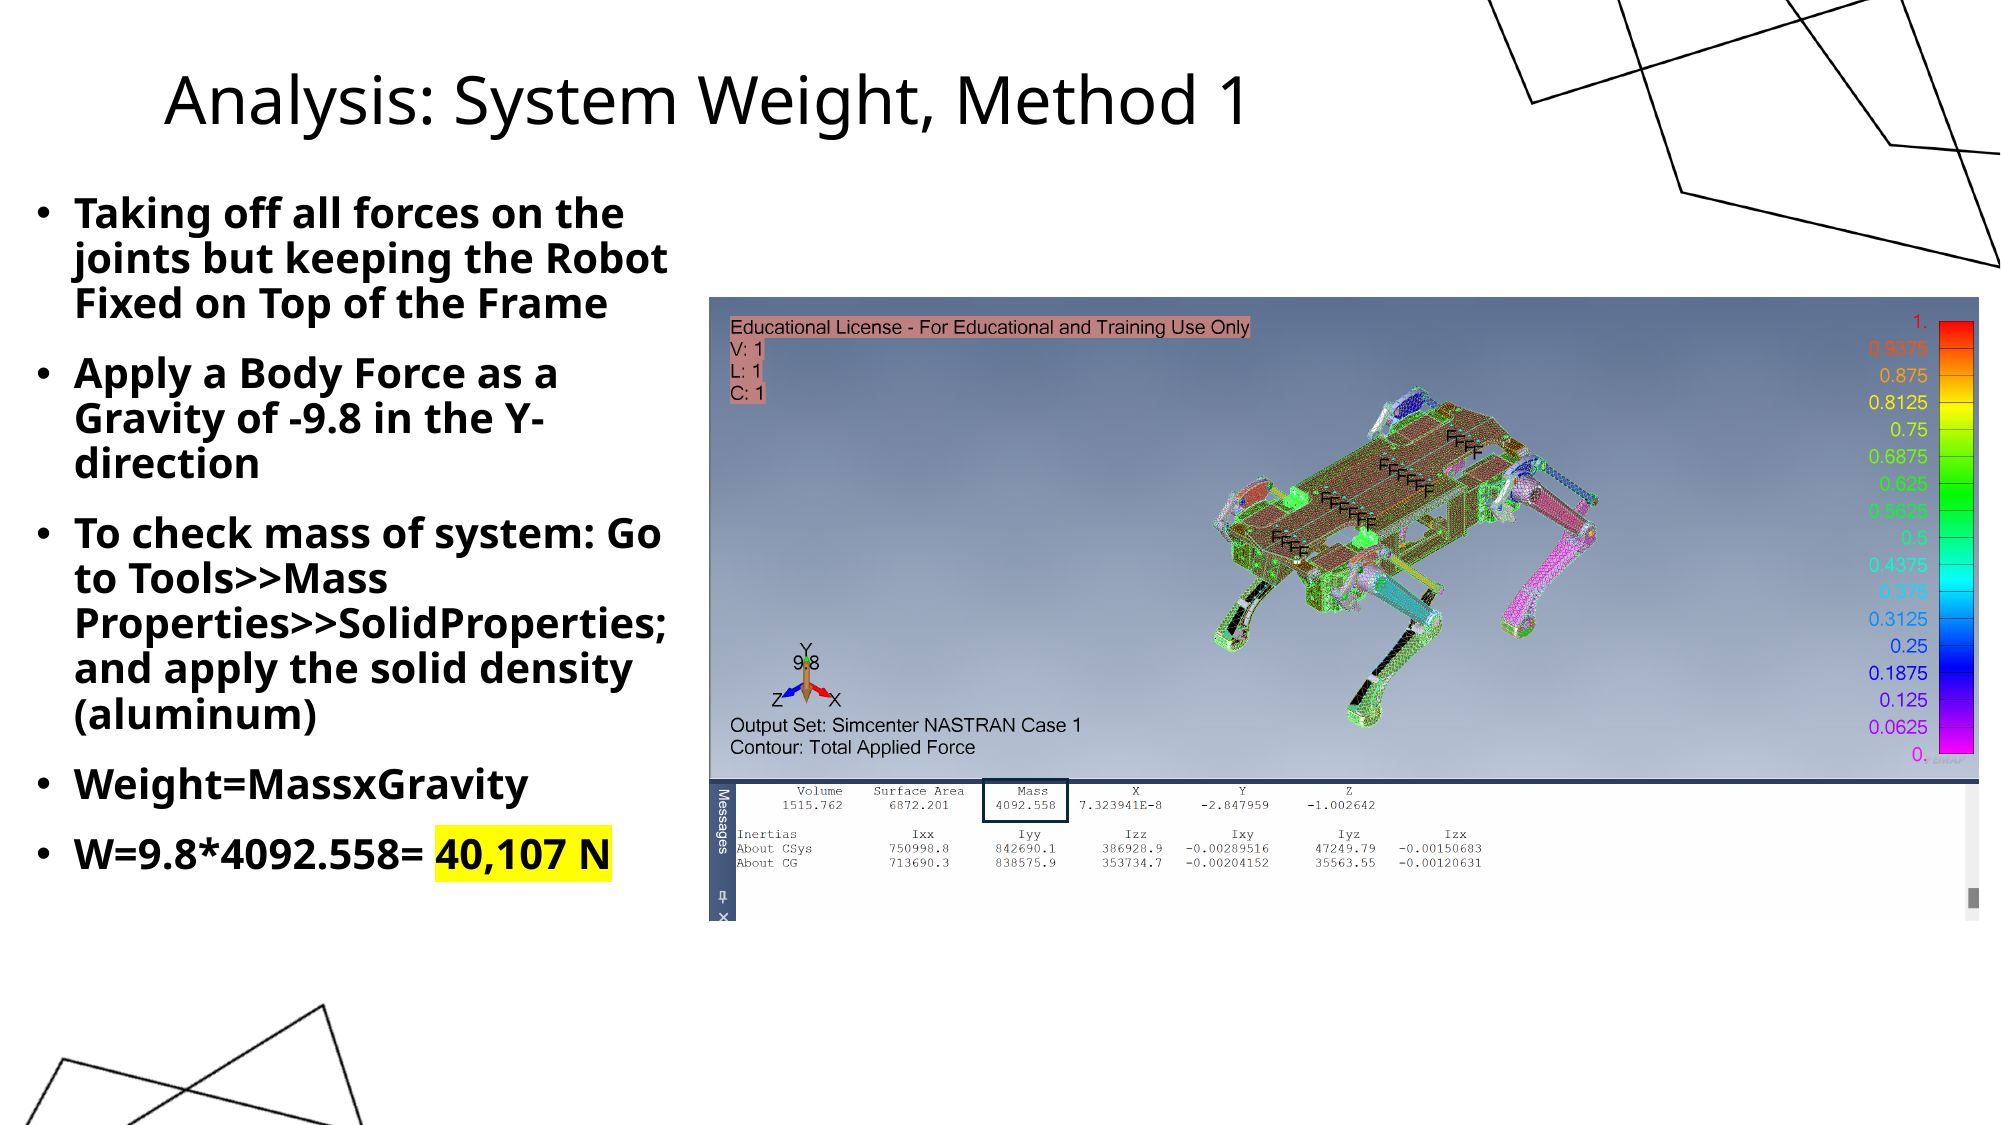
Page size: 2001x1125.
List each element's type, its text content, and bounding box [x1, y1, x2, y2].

picture [1412, 0, 2001, 277]
list Taking off all forces on the joints but keeping the Robot Fixed on Top of the Frame Apply a Body Force as a Gravity of -9.8 in the Y-direction To check mass of system: Go to Tools>>Mass Properties>>SolidProperties; and apply the solid density (aluminum) Weight=MassxGravity W=9.8*4092.558= 40,107 N [21, 185, 701, 991]
title Analysis: System Weight, Method 1 [150, 59, 1863, 326]
picture [708, 296, 1979, 922]
picture [0, 976, 408, 1125]
